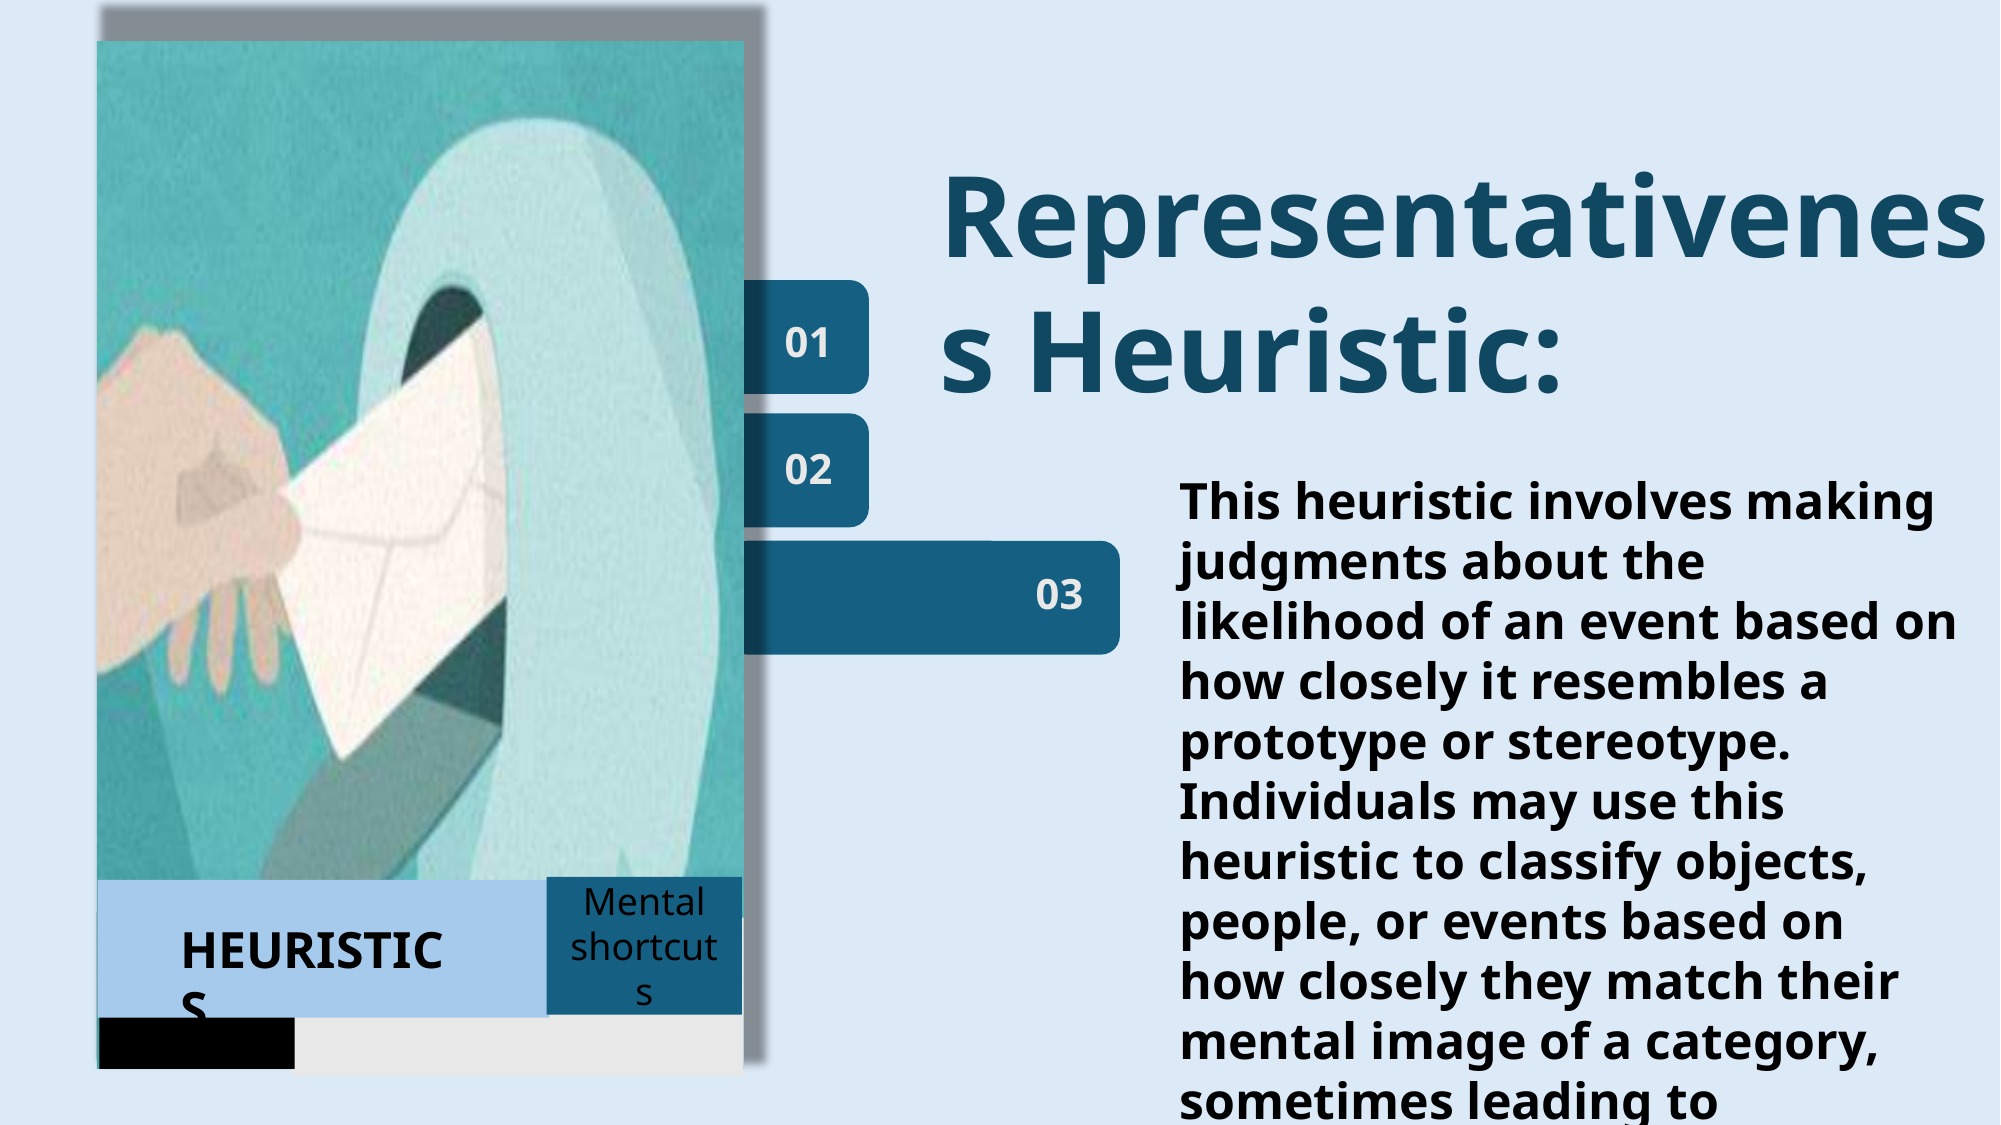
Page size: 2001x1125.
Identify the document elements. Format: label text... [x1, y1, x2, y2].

text_box Representativeness Heuristic: [924, 137, 2000, 423]
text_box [728, 540, 1121, 656]
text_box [97, 876, 745, 1077]
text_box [477, 412, 870, 528]
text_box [477, 279, 870, 395]
text_box This heuristic involves making judgments about the likelihood of an event based on how closely it resembles a prototype or stereotype. Individuals may use this heuristic to classify objects, people, or events based on how closely they match their mental image of a category, sometimes leading to misjudgments. [1164, 462, 1974, 1125]
text_box [95, 40, 745, 1071]
